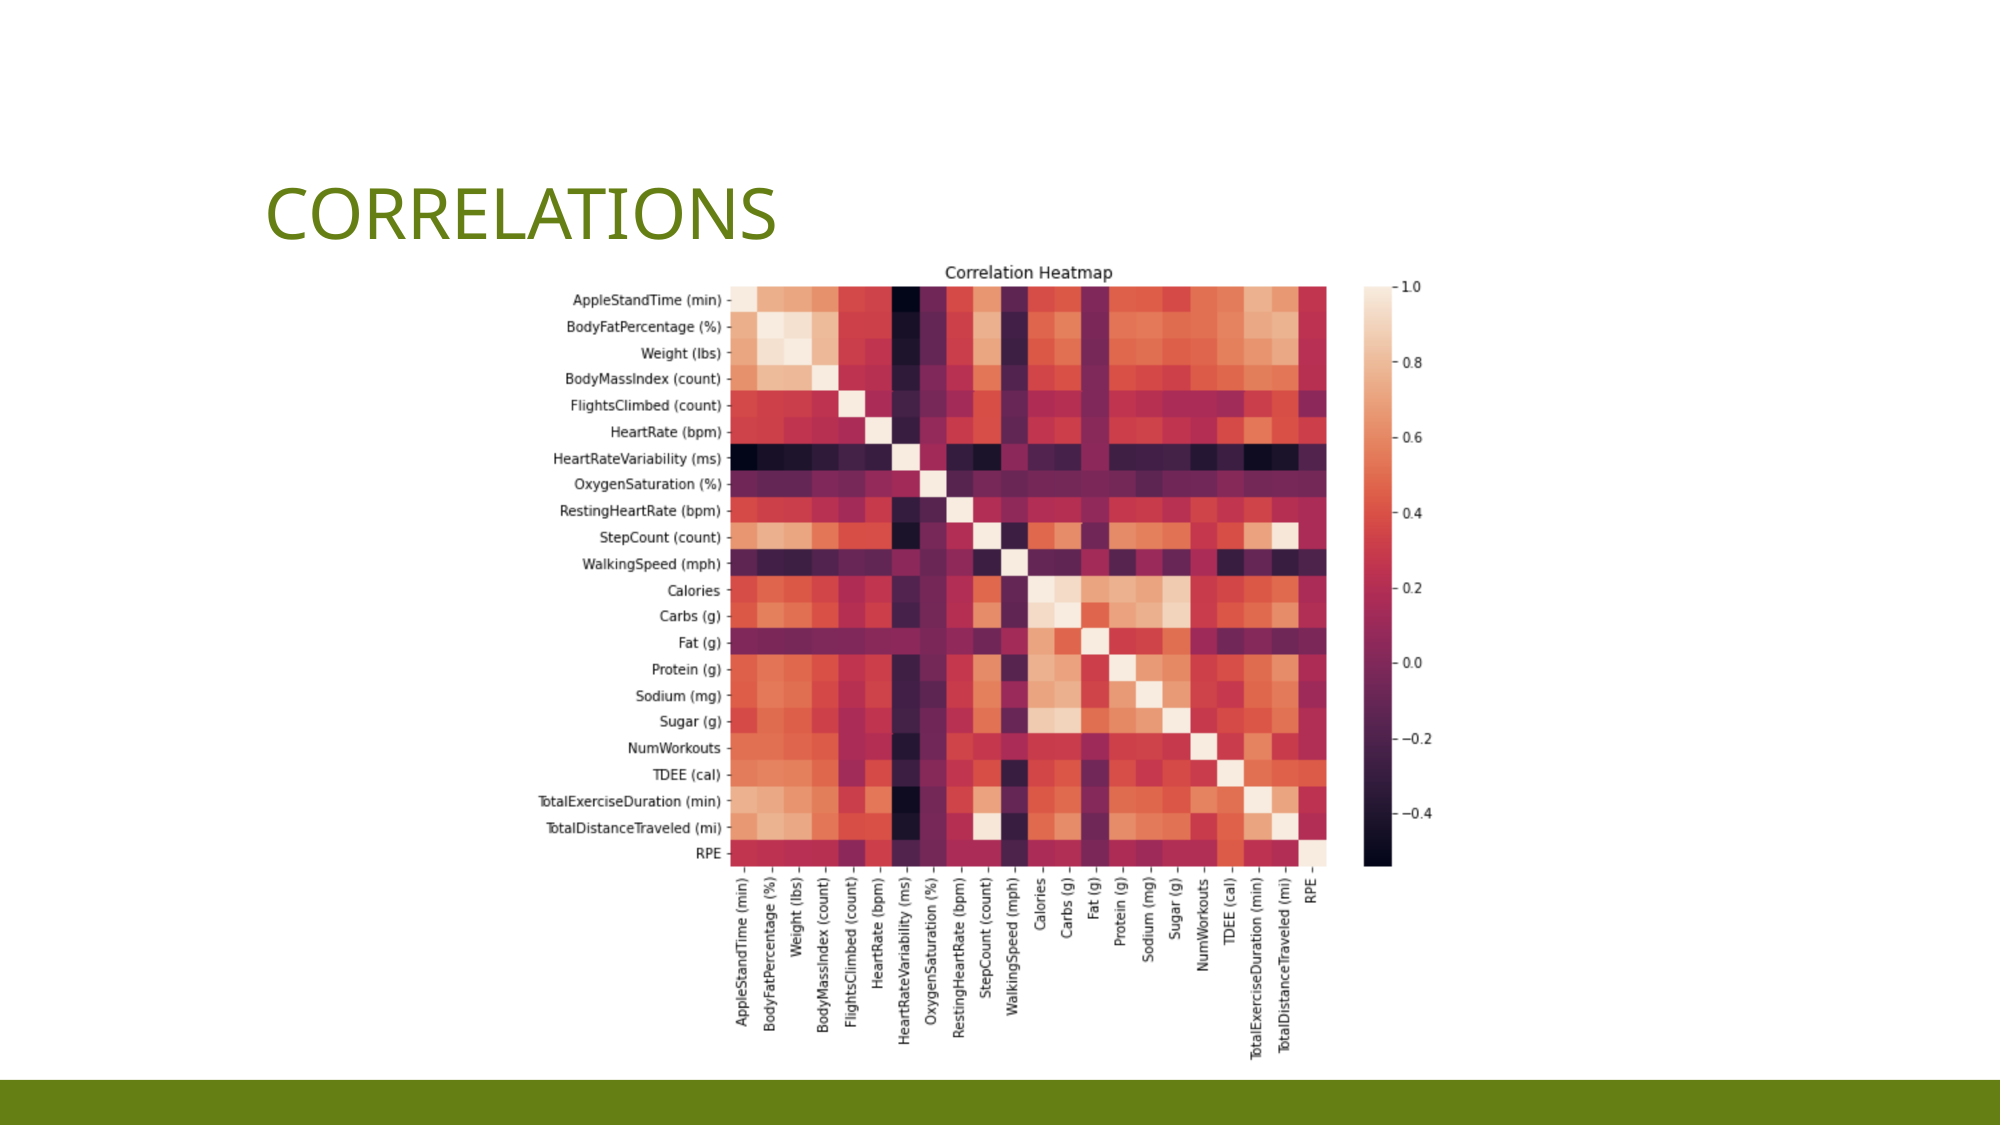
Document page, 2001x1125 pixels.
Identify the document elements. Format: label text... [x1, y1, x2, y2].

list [521, 245, 1479, 1078]
title correlations [249, 75, 1750, 263]
